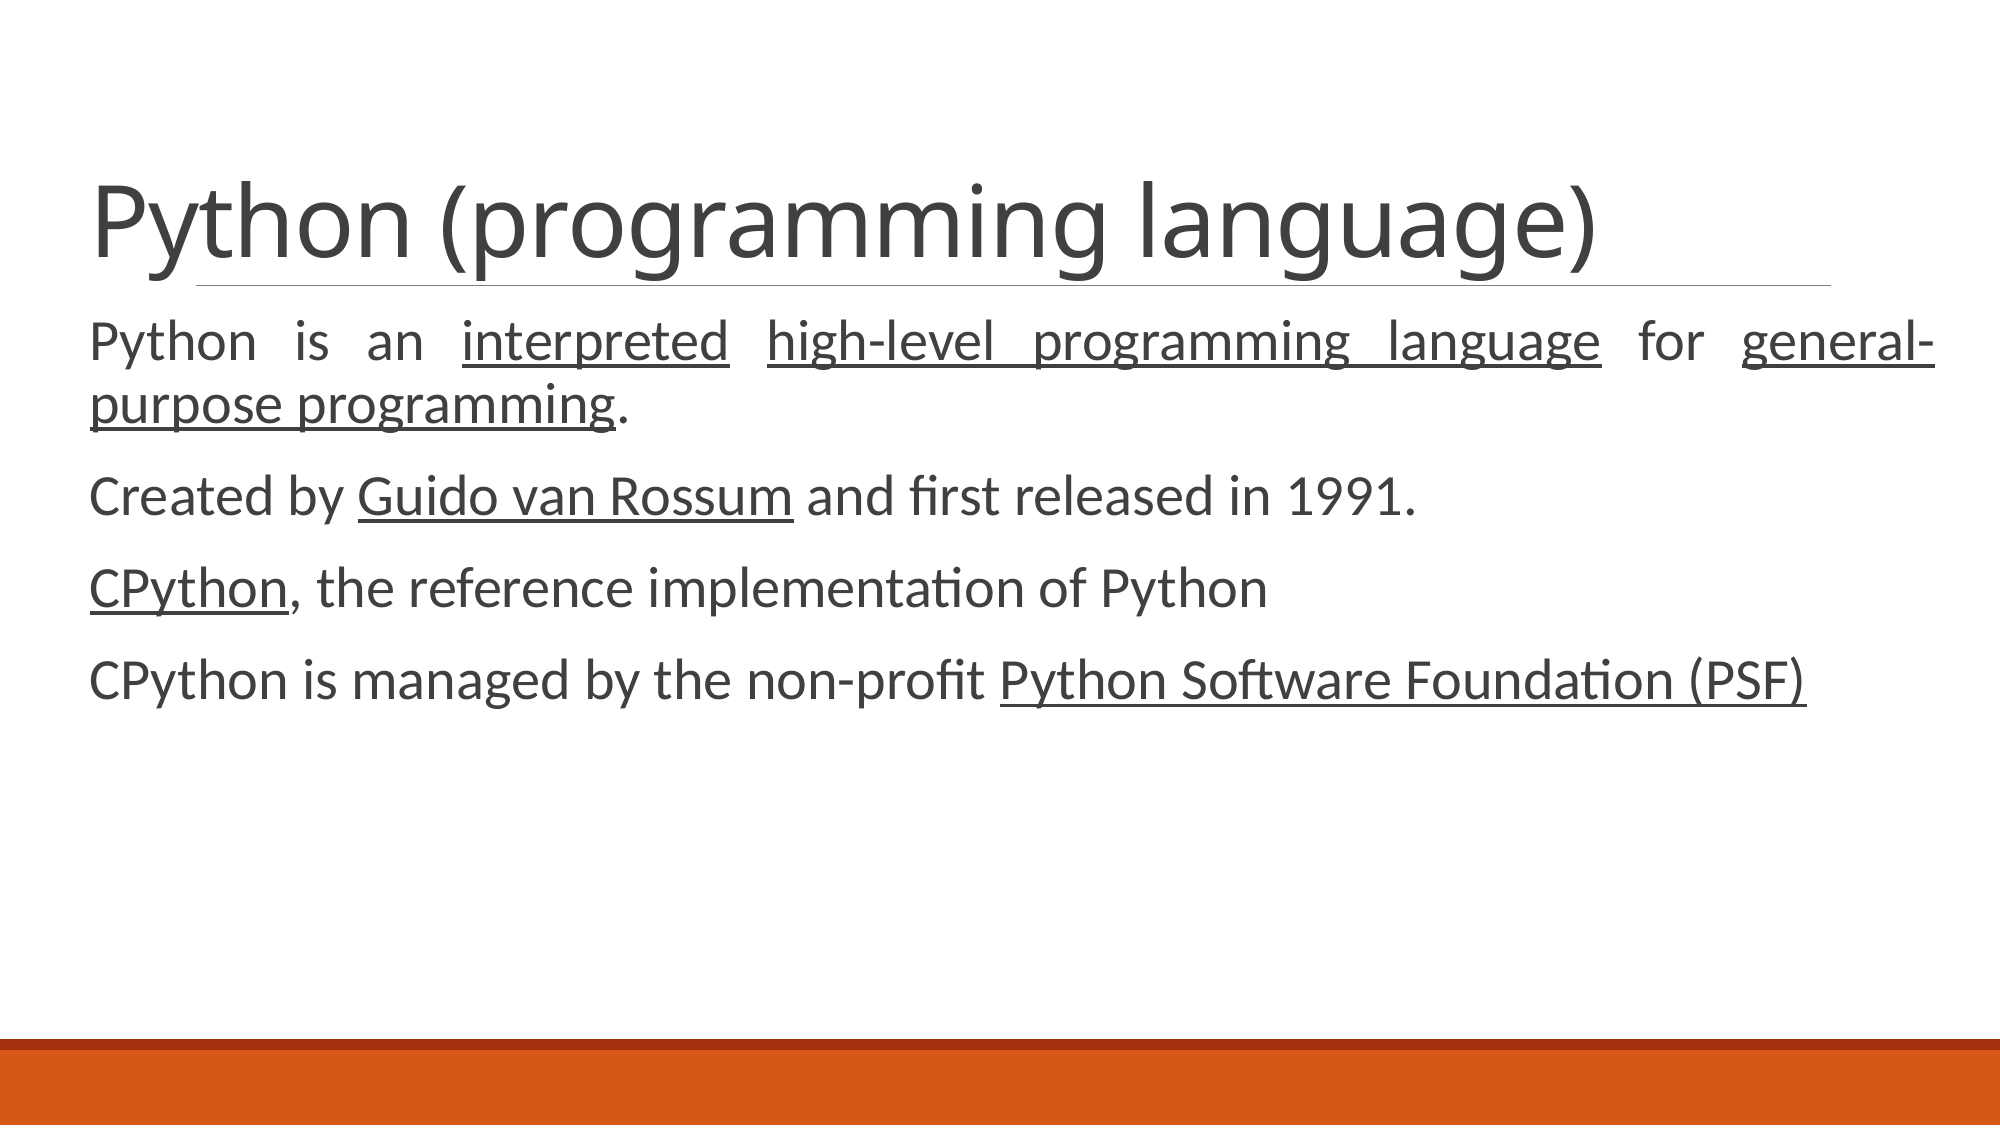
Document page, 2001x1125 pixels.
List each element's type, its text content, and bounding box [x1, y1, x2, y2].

list Python is an interpreted high-level programming language for general-purpose programming. Created by Guido van Rossum and first released in 1991. CPython, the reference implementation of Python CPython is managed by the non-profit Python Software Foundation (PSF) [74, 302, 1936, 963]
title Python (programming language) [74, 47, 1936, 285]
